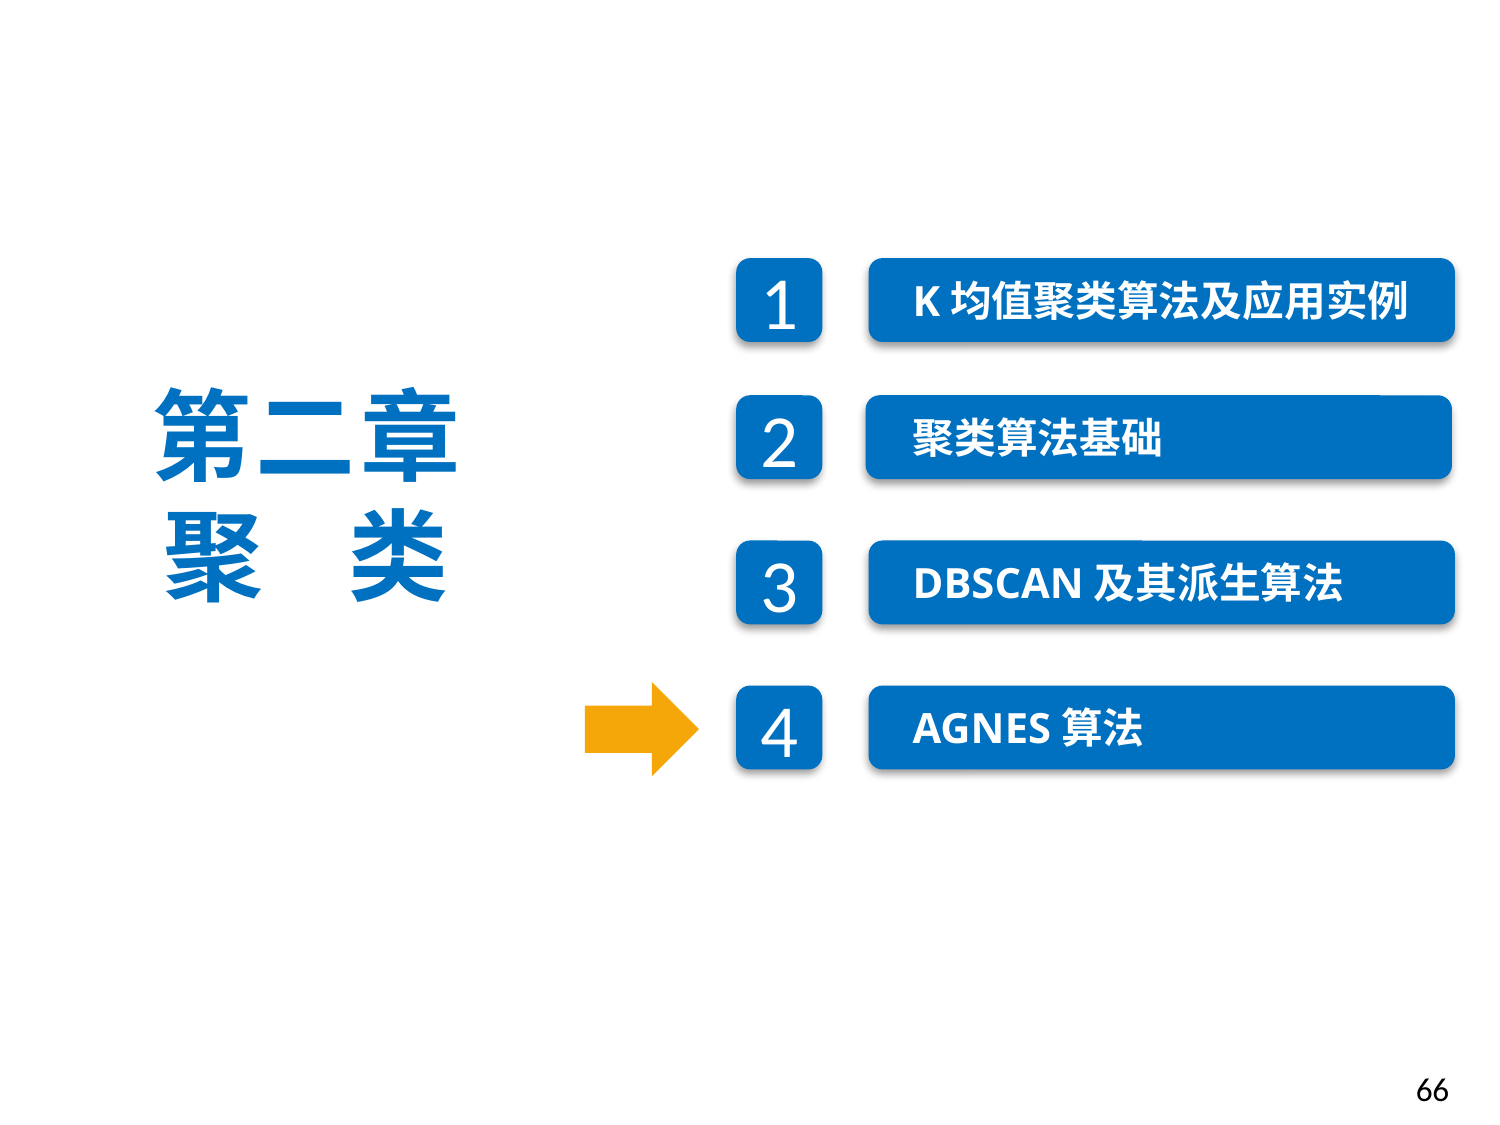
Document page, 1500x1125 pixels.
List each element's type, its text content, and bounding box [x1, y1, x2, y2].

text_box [865, 394, 1453, 480]
text_box 2 [734, 393, 825, 482]
text_box 1 [734, 255, 825, 345]
text_box [582, 680, 702, 779]
text_box 3 [734, 538, 825, 627]
text_box 66 [1114, 1060, 1465, 1106]
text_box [868, 685, 1456, 770]
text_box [868, 257, 1456, 343]
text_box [868, 540, 1456, 625]
text_box 4 [734, 683, 825, 772]
text_box 第二章 聚 类 [0, 364, 612, 624]
